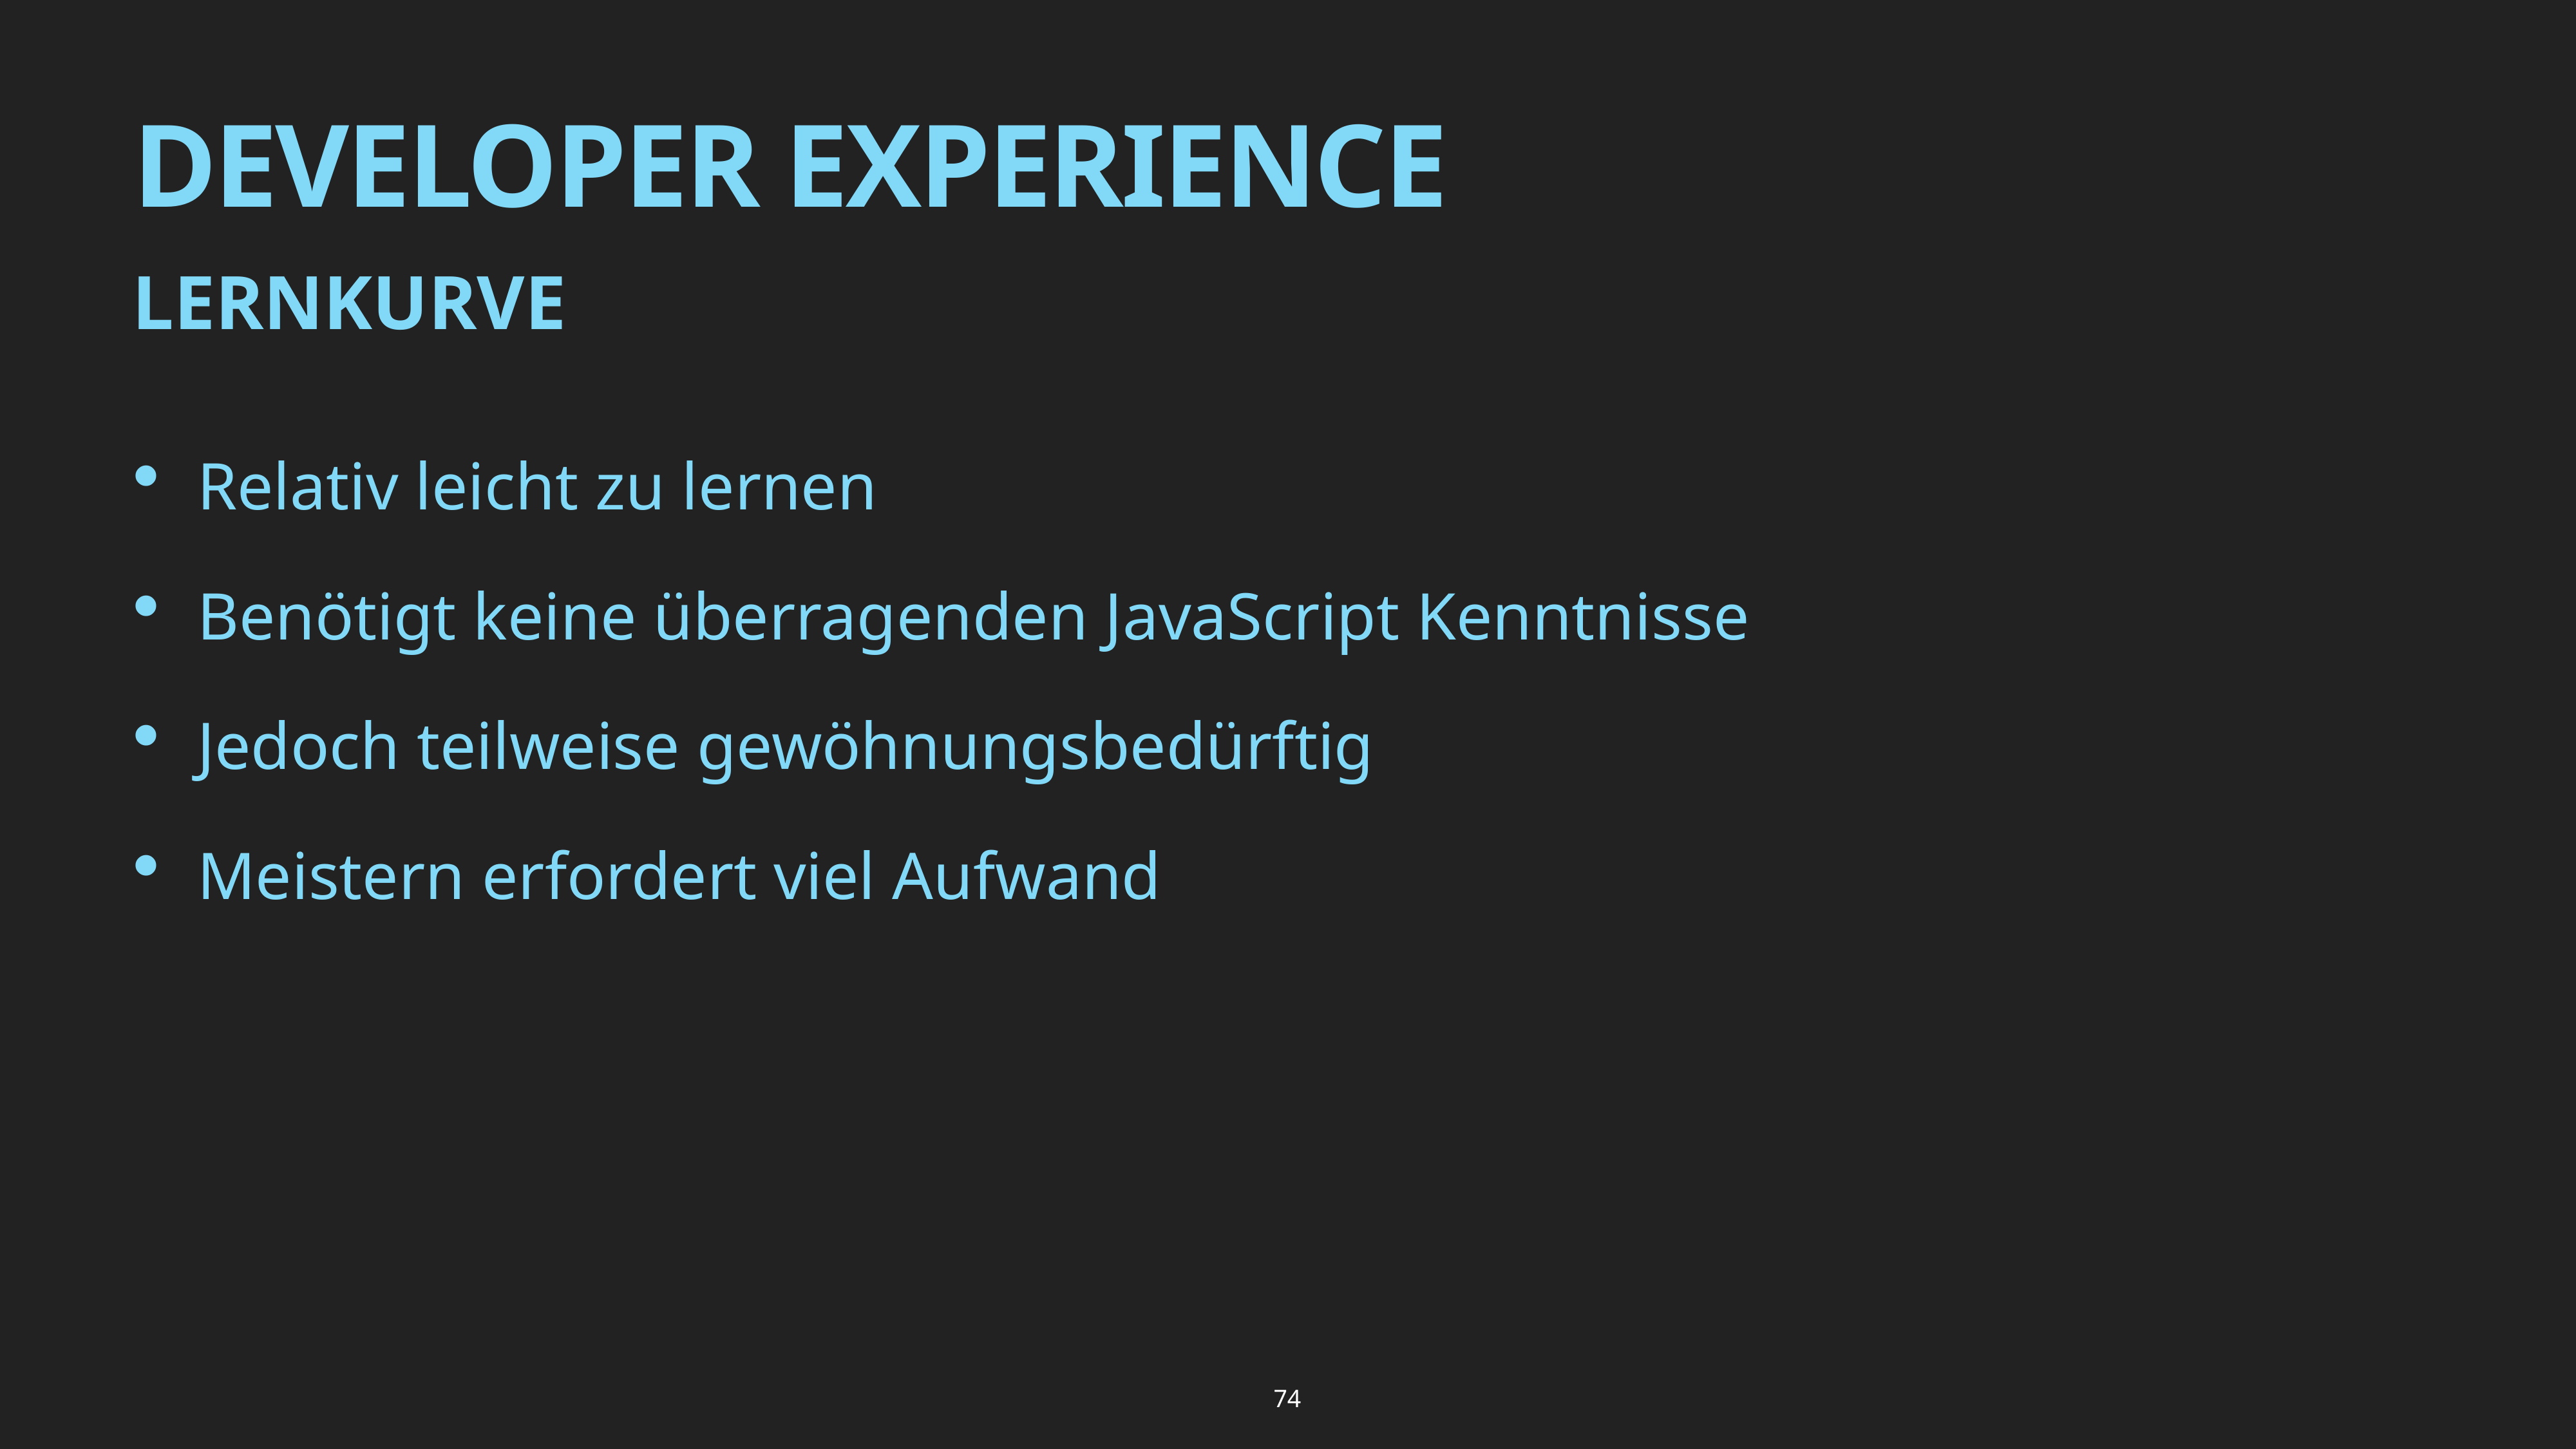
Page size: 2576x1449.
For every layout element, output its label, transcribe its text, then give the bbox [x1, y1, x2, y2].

list LERNKURVE [127, 250, 2449, 350]
slide_number 74 [1257, 1381, 1318, 1422]
title DEVELOPER EXPERIENCE [127, 113, 2449, 250]
list Relativ leicht zu lernen Benötigt keine überragenden JavaScript Kenntnisse Jedoch teilweise gewöhnungsbedürftig Meistern erfordert viel Aufwand [127, 448, 2449, 1321]
